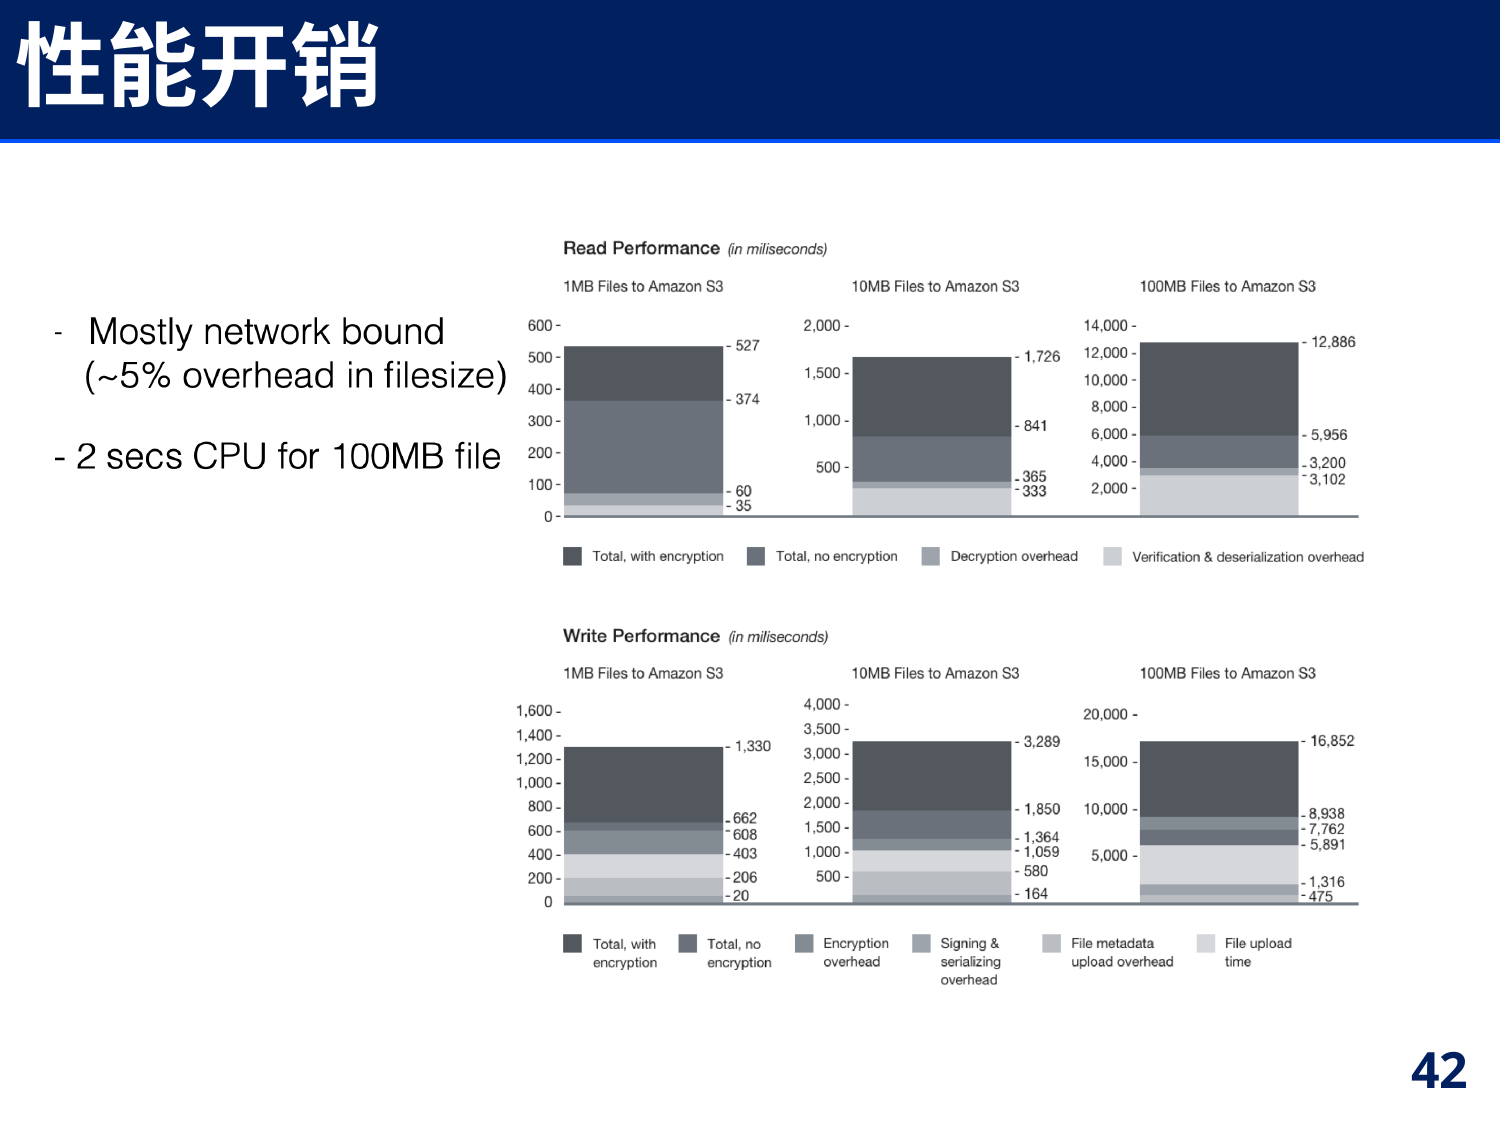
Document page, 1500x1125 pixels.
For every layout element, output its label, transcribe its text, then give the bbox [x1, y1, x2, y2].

slide_number 42 [1145, 1042, 1484, 1103]
title 性能开销 [0, 0, 1500, 140]
picture [55, 215, 1415, 988]
